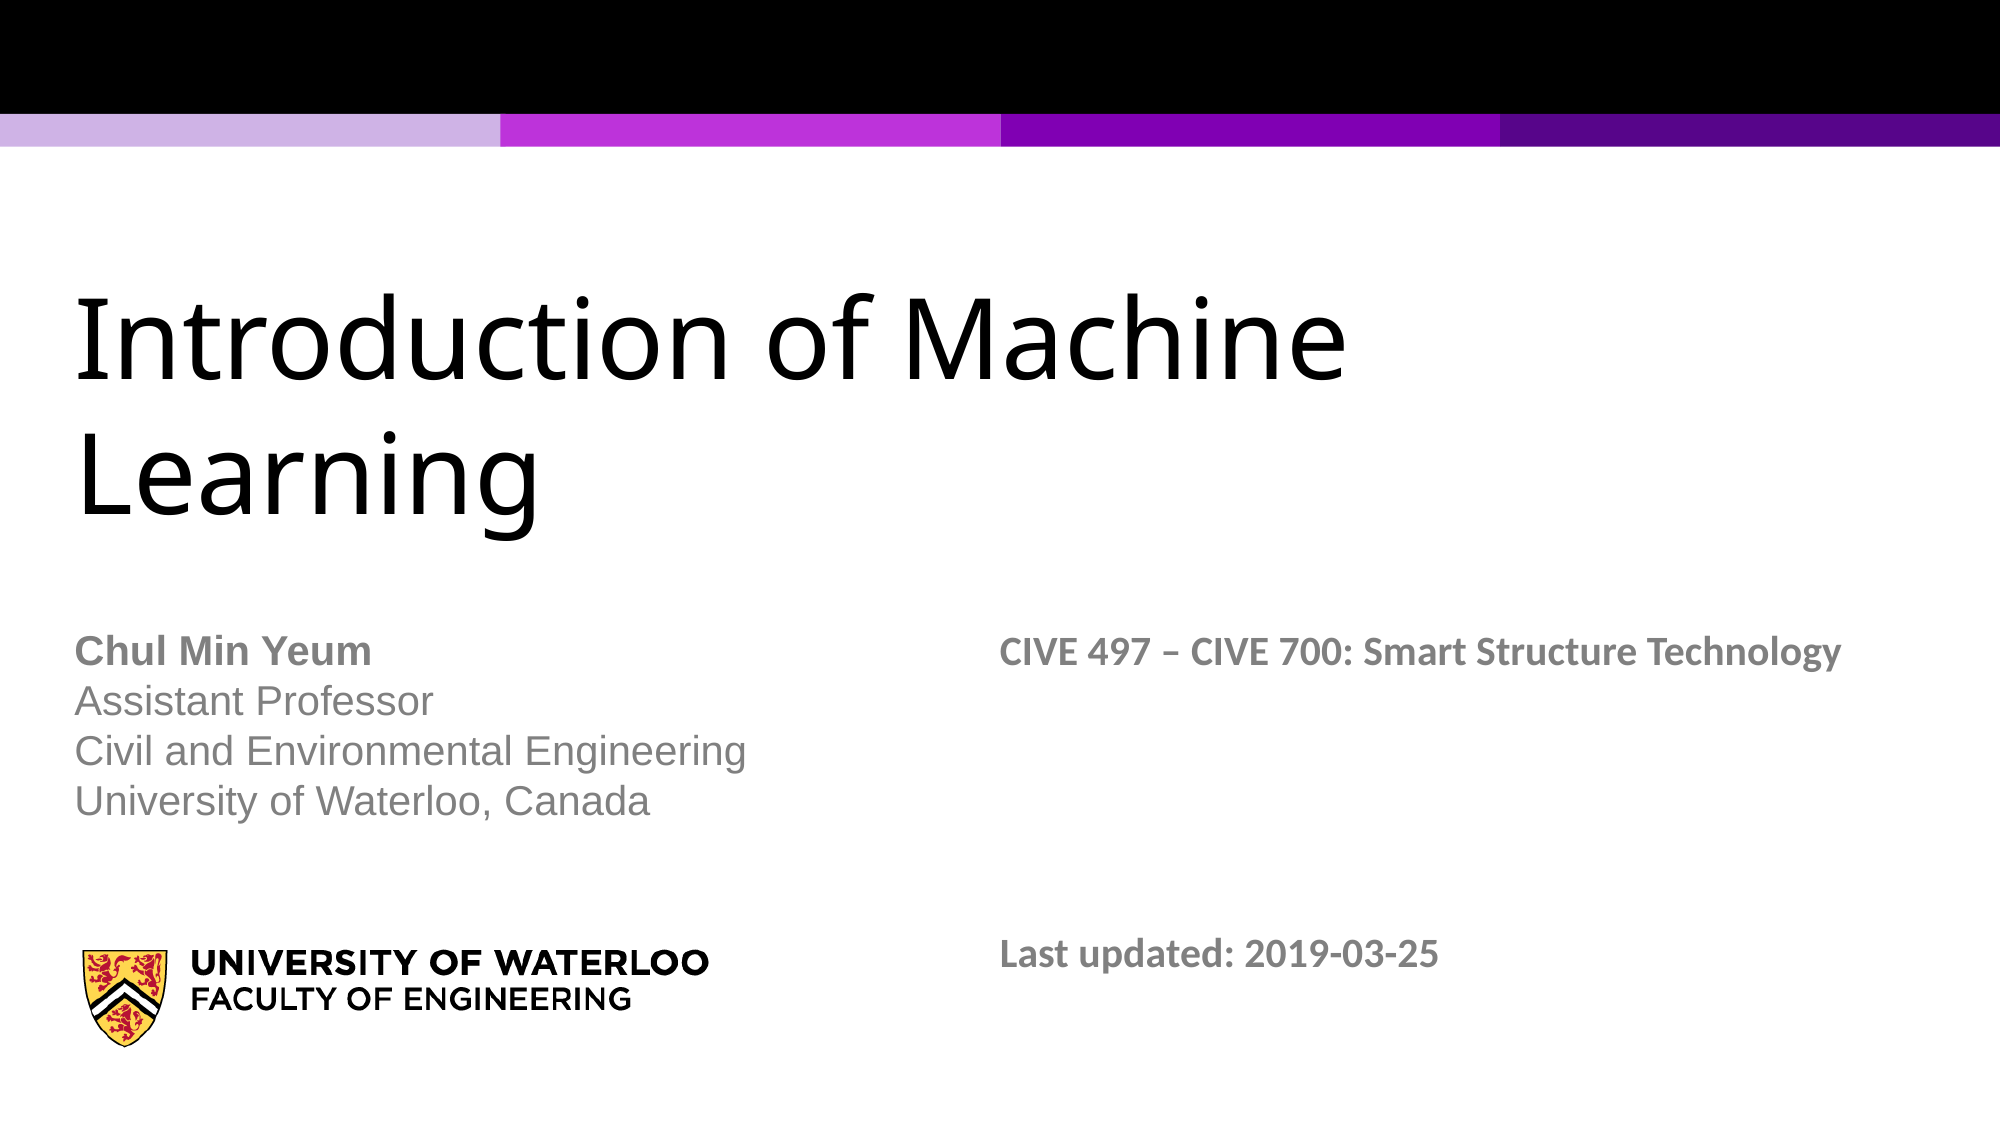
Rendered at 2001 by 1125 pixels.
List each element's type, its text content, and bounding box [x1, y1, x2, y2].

text_box CIVE 497 – CIVE 700: Smart Structure Technology [999, 616, 1949, 726]
picture [0, 872, 810, 1125]
text_box Last updated: 2019-03-25 [999, 918, 1949, 1028]
title Introduction of Machine Learning [74, 249, 1762, 545]
subtitle Chul Min Yeum Assistant Professor Civil and Environmental Engineering University of Waterloo, Canada [74, 616, 975, 880]
